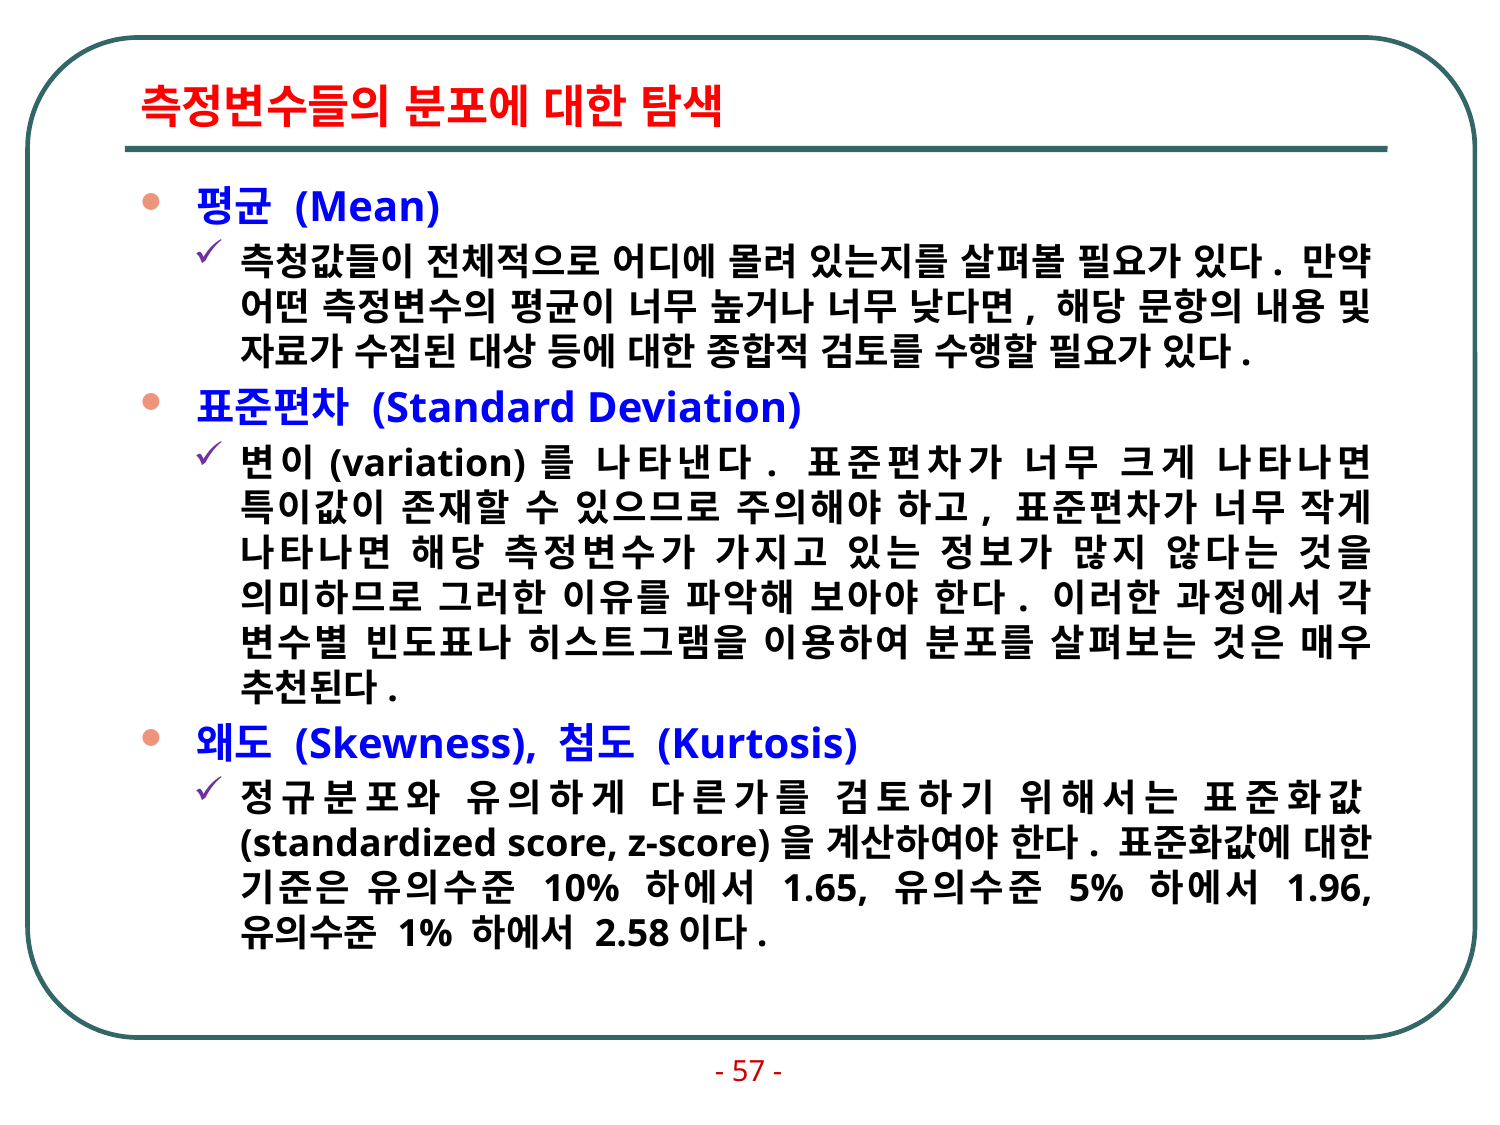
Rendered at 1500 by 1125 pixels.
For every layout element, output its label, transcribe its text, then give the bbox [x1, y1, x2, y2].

slide_number - 57 - [617, 1034, 881, 1111]
title 측정변수들의 분포에 대한 탐색 [125, 54, 1388, 140]
list 평균 (Mean) 측청값들이 전체적으로 어디에 몰려 있는지를 살펴볼 필요가 있다. 만약 어떤 측정변수의 평균이 너무 높거나 너무 낮다면, 해당 문항의 내용 및 자료가 수집된 대상 등에 대한 종합적 검토를 수행할 필요가 있다. 표준편차 (Standard Deviation) 변이(variation)를 나타낸다. 표준편차가 너무 크게 나타나면 특이값이 존재할 수 있으므로 주의해야 하고, 표준편차가 너무 작게 나타나면 해당 측정변수가 가지고 있는 정보가 많지 않다는 것을 의미하므로 그러한 이유를 파악해 보아야 한다. 이러한 과정에서 각 변수별 빈도표나 히스트그램을 이용하여 분포를 살펴보는 것은 매우 추천된다. 왜도 (Skewness), 첨도 (Kurtosis) 정규분포와 유의하게 다른가를 검토하기 위해서는 표준화값(standardized score, z-score)을 계산하여야 한다. 표준화값에 대한 기준은 유의수준 10% 하에서 1.65, 유의수준 5% 하에서 1.96, 유의수준 1% 하에서 2.58이다. [125, 172, 1388, 1024]
